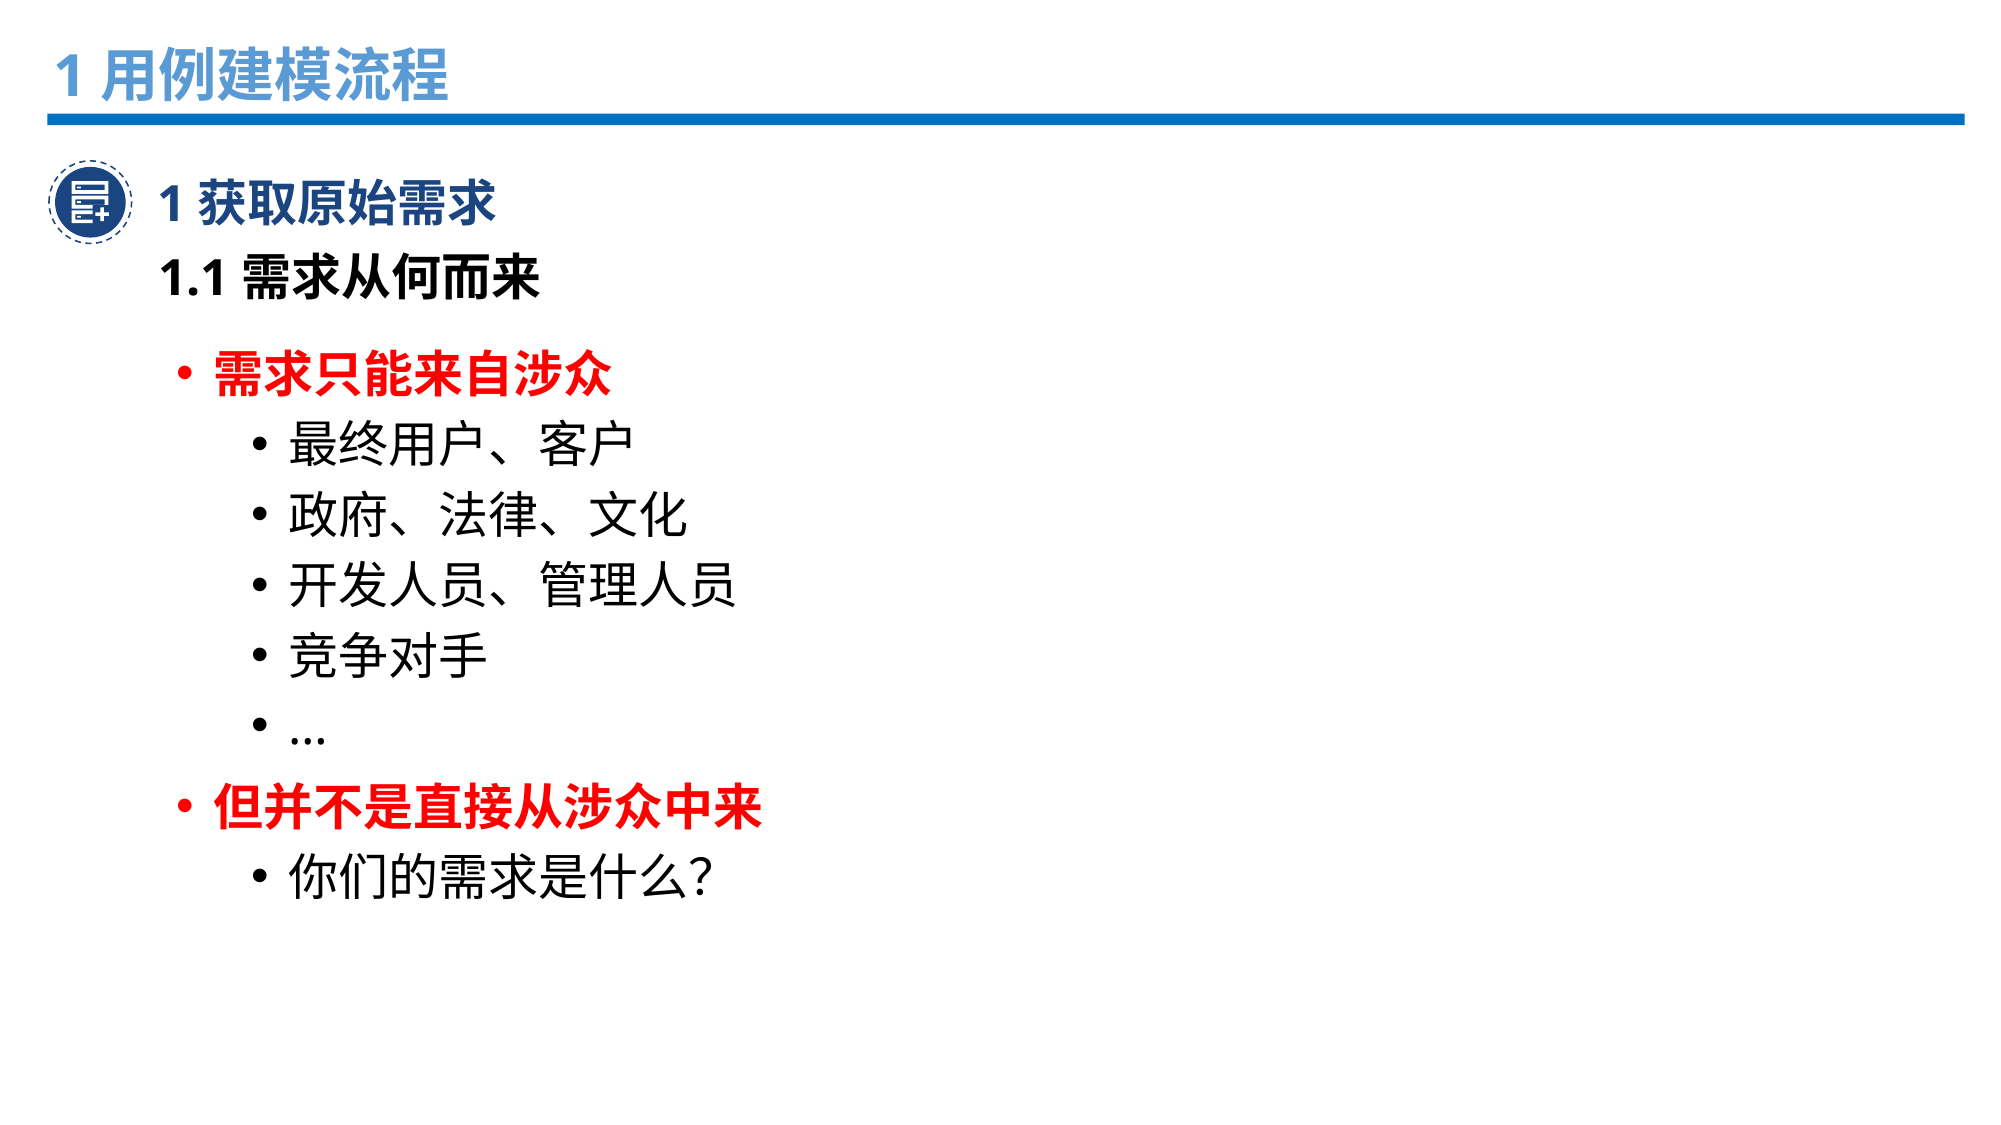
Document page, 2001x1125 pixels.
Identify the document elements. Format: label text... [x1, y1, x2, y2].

text_box 1用例建模流程 [38, 30, 465, 116]
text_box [55, 166, 126, 238]
text_box [69, 159, 113, 166]
text_box 需求只能来自涉众 最终用户、客户 政府、法律、文化 开发人员、管理人员 竞争对手 … 但并不是直接从涉众中来 你们的需求是什么？ [161, 335, 1970, 1066]
text_box [126, 179, 133, 225]
text_box 1.1需求从何而来 [143, 244, 1730, 351]
text_box [67, 238, 111, 245]
text_box [47, 179, 55, 226]
text_box 1获取原始需求 [142, 164, 513, 239]
